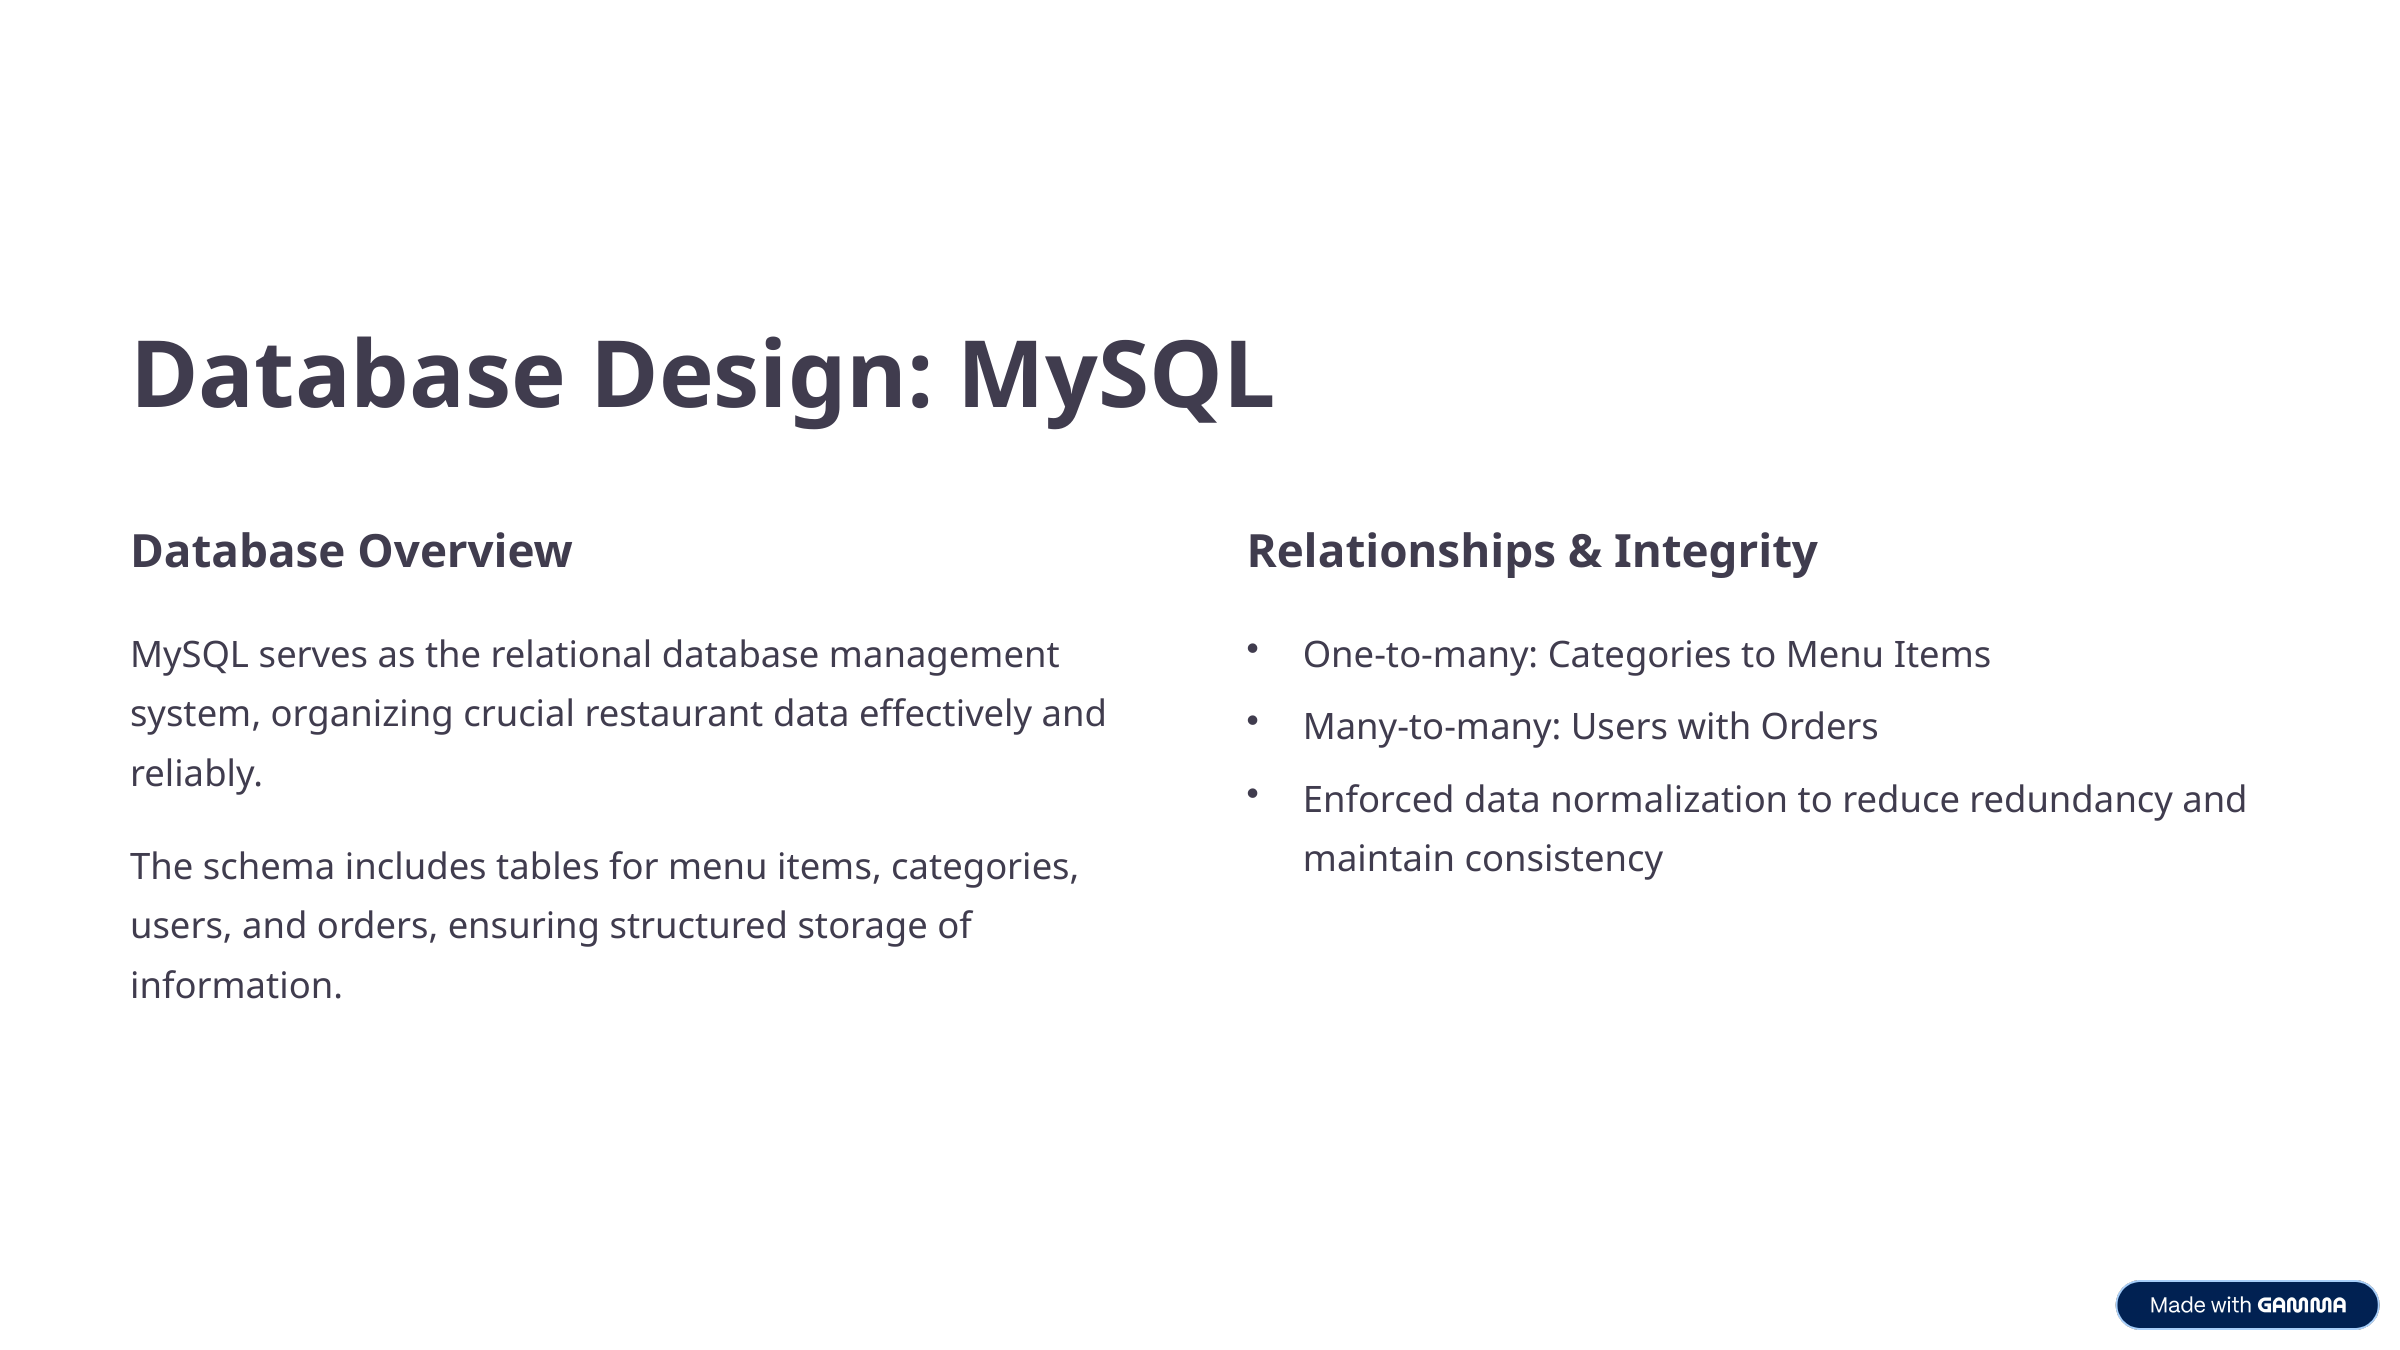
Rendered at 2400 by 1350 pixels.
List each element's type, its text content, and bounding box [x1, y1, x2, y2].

text_box The schema includes tables for menu items, categories, users, and orders, ensuring structured storage of information. [130, 827, 1155, 1006]
text_box Database Design: MySQL [130, 310, 1271, 427]
text_box One-to-many: Categories to Menu Items [1246, 615, 2271, 675]
picture [2106, 1271, 2389, 1339]
text_box Many-to-many: Users with Orders [1246, 687, 2271, 748]
text_box Database Overview [130, 519, 596, 578]
text_box MySQL serves as the relational database management system, organizing crucial restaurant data effectively and reliably. [130, 615, 1155, 794]
text_box Enforced data normalization to reduce redundancy and maintain consistency [1246, 760, 2271, 880]
text_box Relationships & Integrity [1246, 519, 1825, 578]
